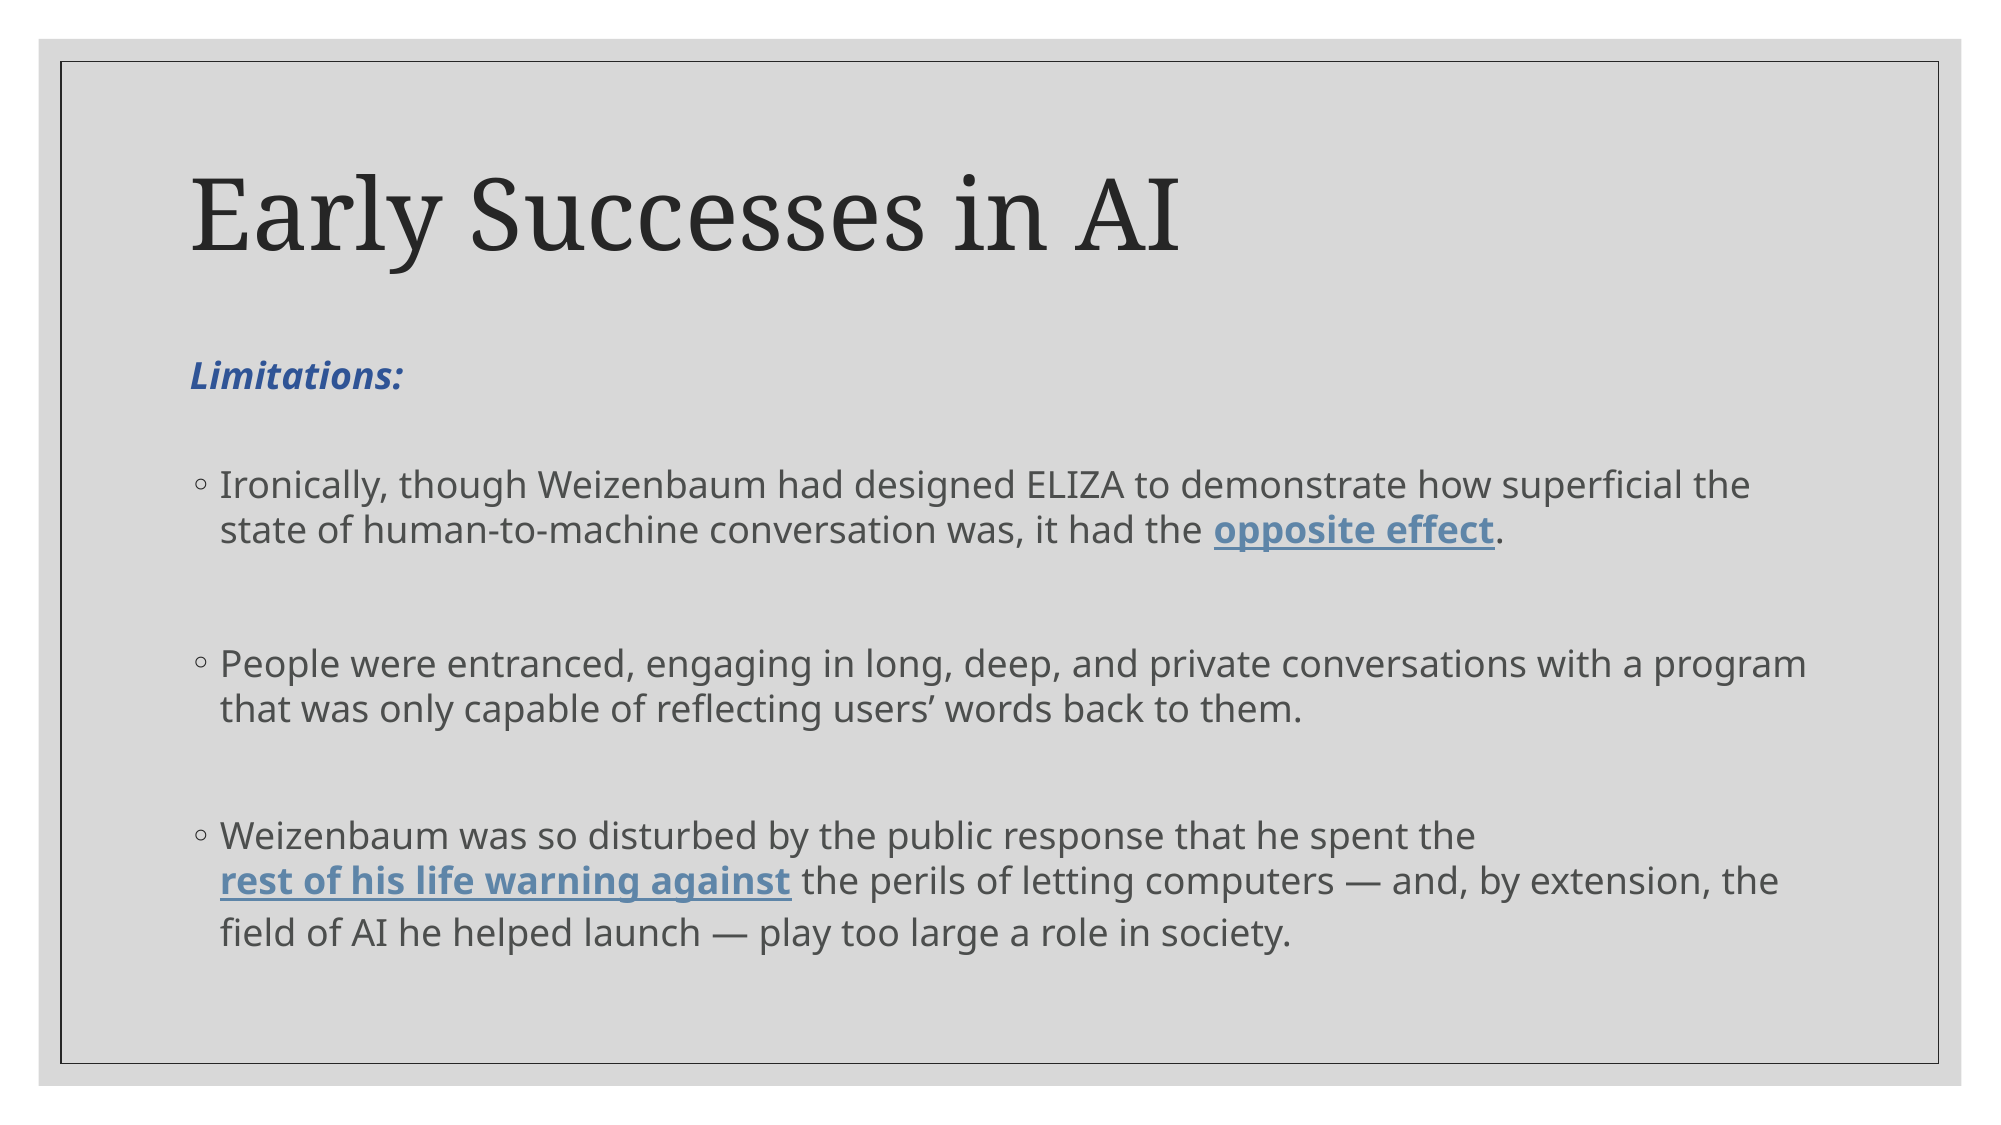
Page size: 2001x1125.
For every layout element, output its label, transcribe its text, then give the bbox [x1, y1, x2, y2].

list Limitations: Ironically, though Weizenbaum had designed ELIZA to demonstrate how superficial the state of human-to-machine conversation was, it had the opposite effect. People were entranced, engaging in long, deep, and private conversations with a program that was only capable of reflecting users’ words back to them. Weizenbaum was so disturbed by the public response that he spent the rest of his life warning against the perils of letting computers — and, by extension, the field of AI he helped launch — play too large a role in society. [174, 345, 1825, 977]
title Early Successes in AI [174, 105, 1825, 331]
